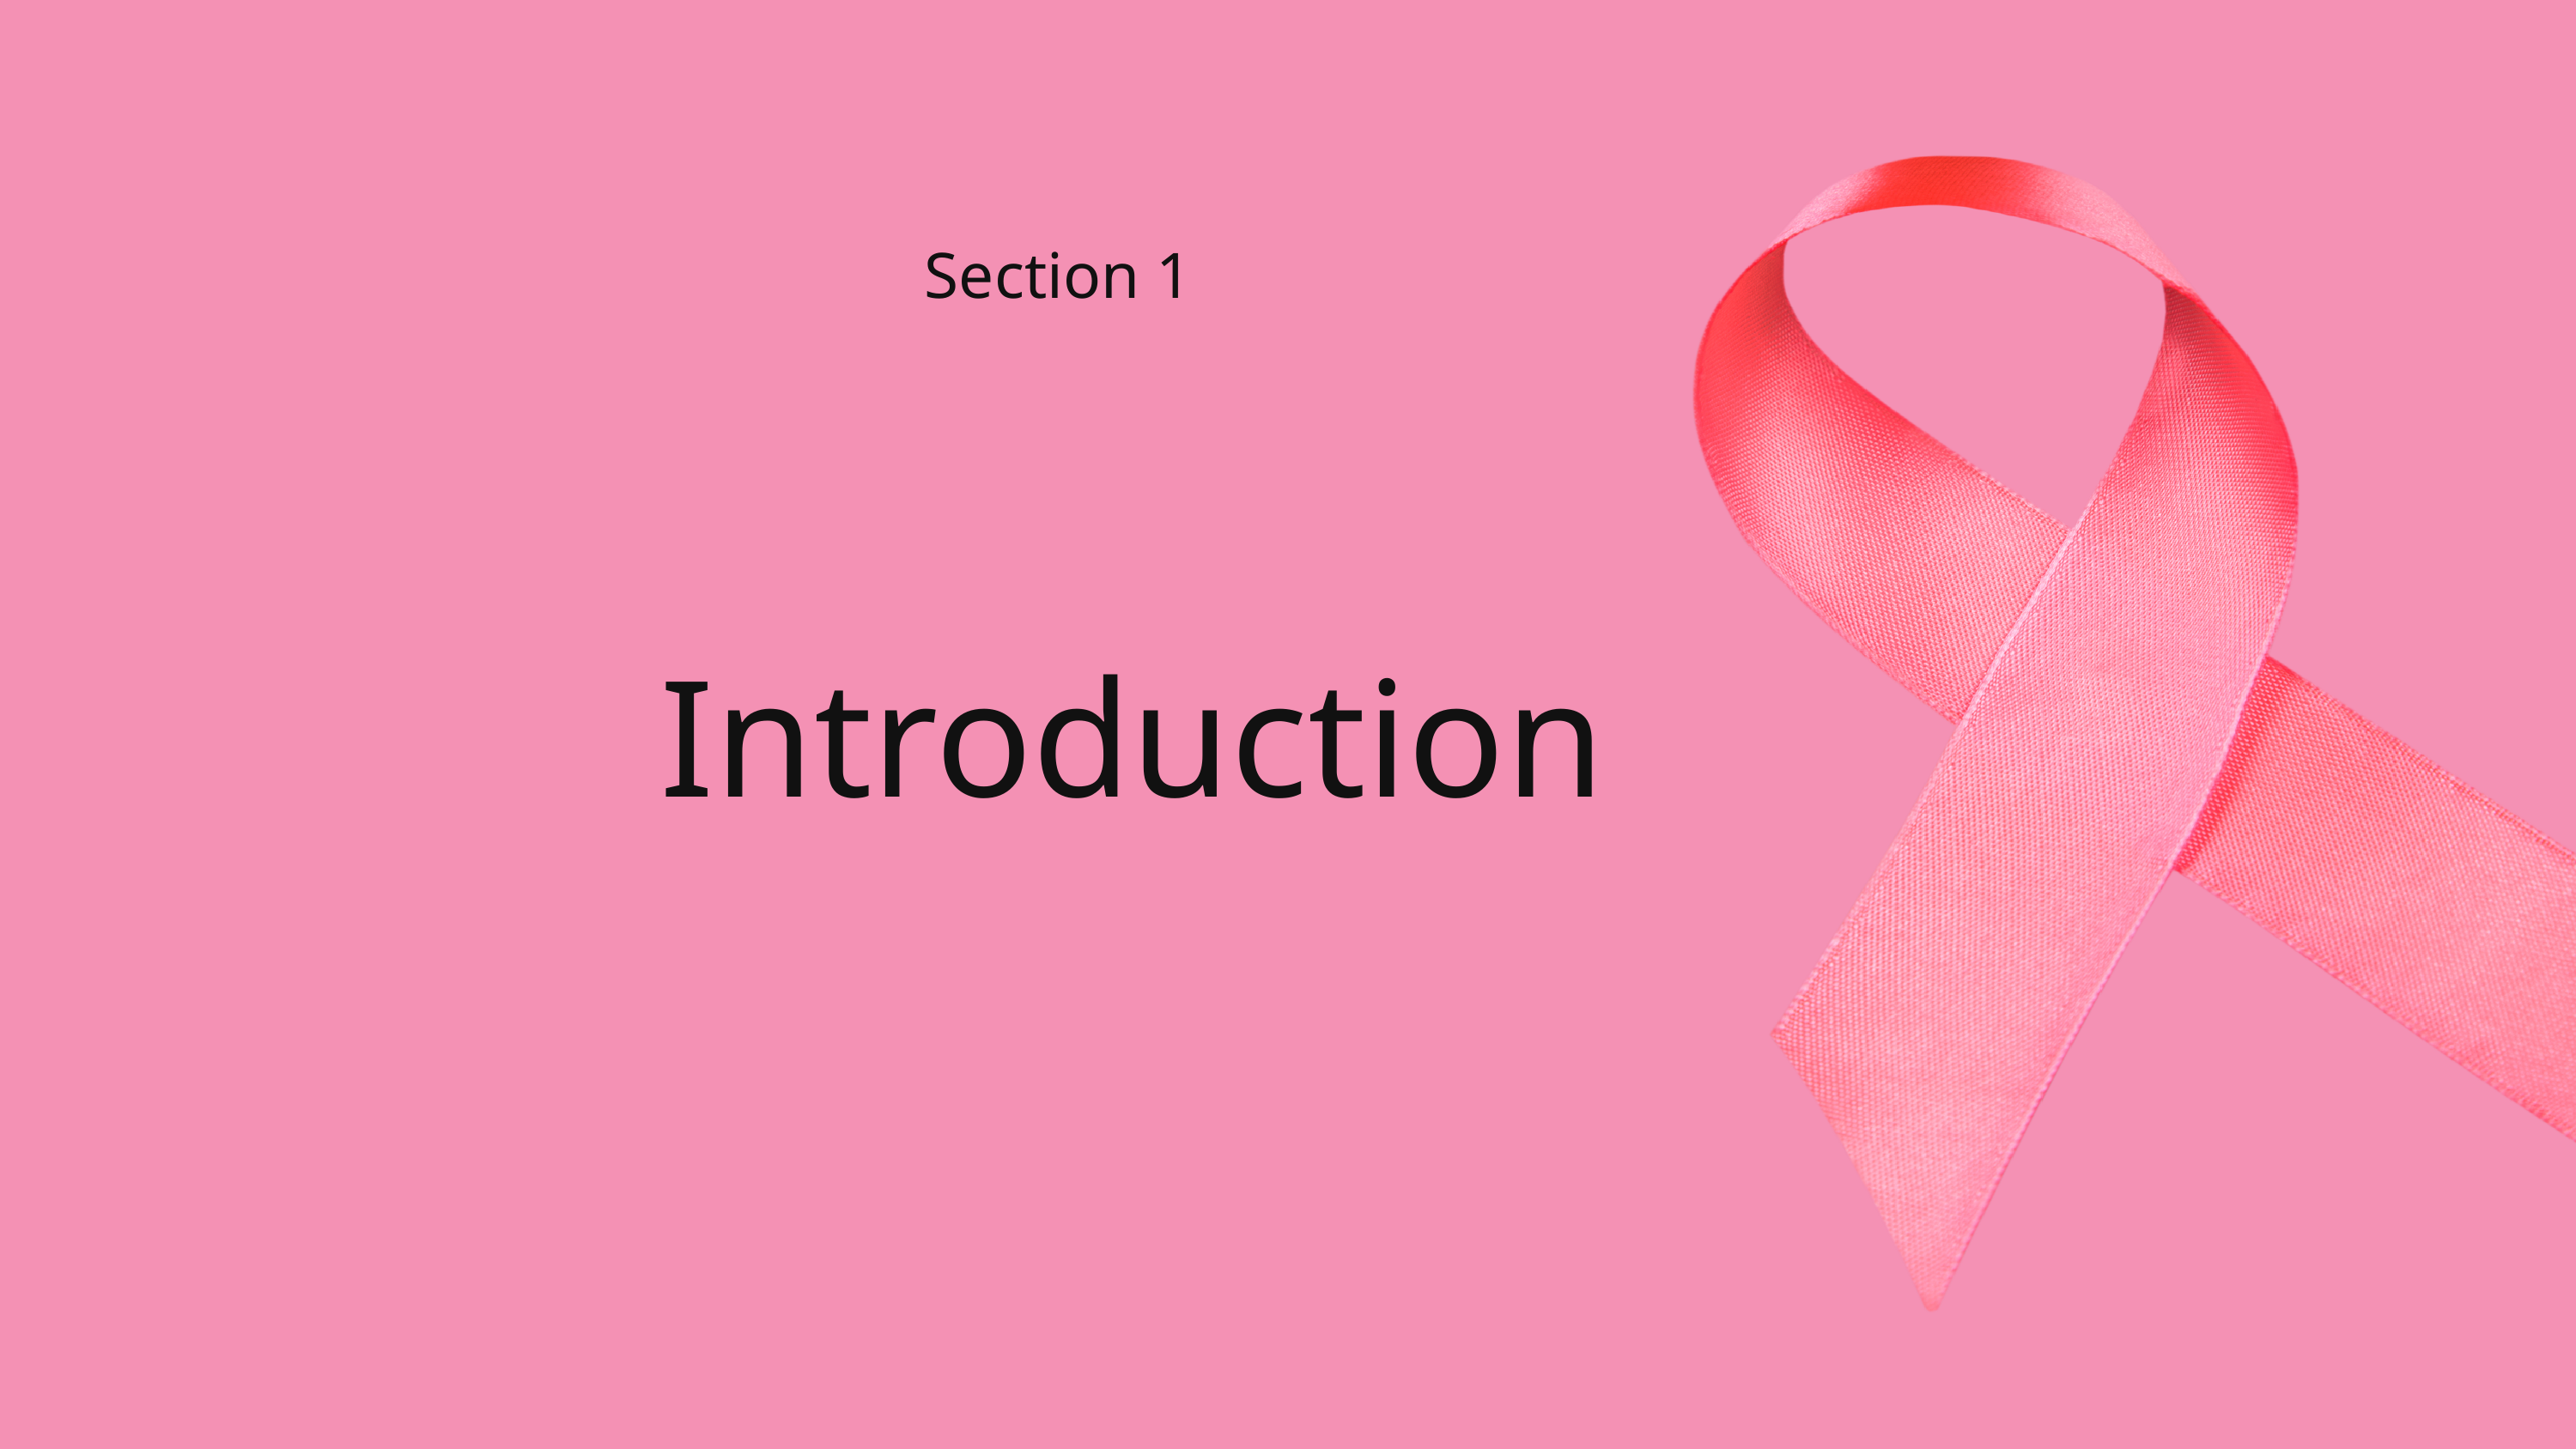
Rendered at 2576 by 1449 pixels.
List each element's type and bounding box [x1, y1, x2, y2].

text_box [659, 95, 2021, 1353]
text_box [2024, 153, 2576, 1313]
